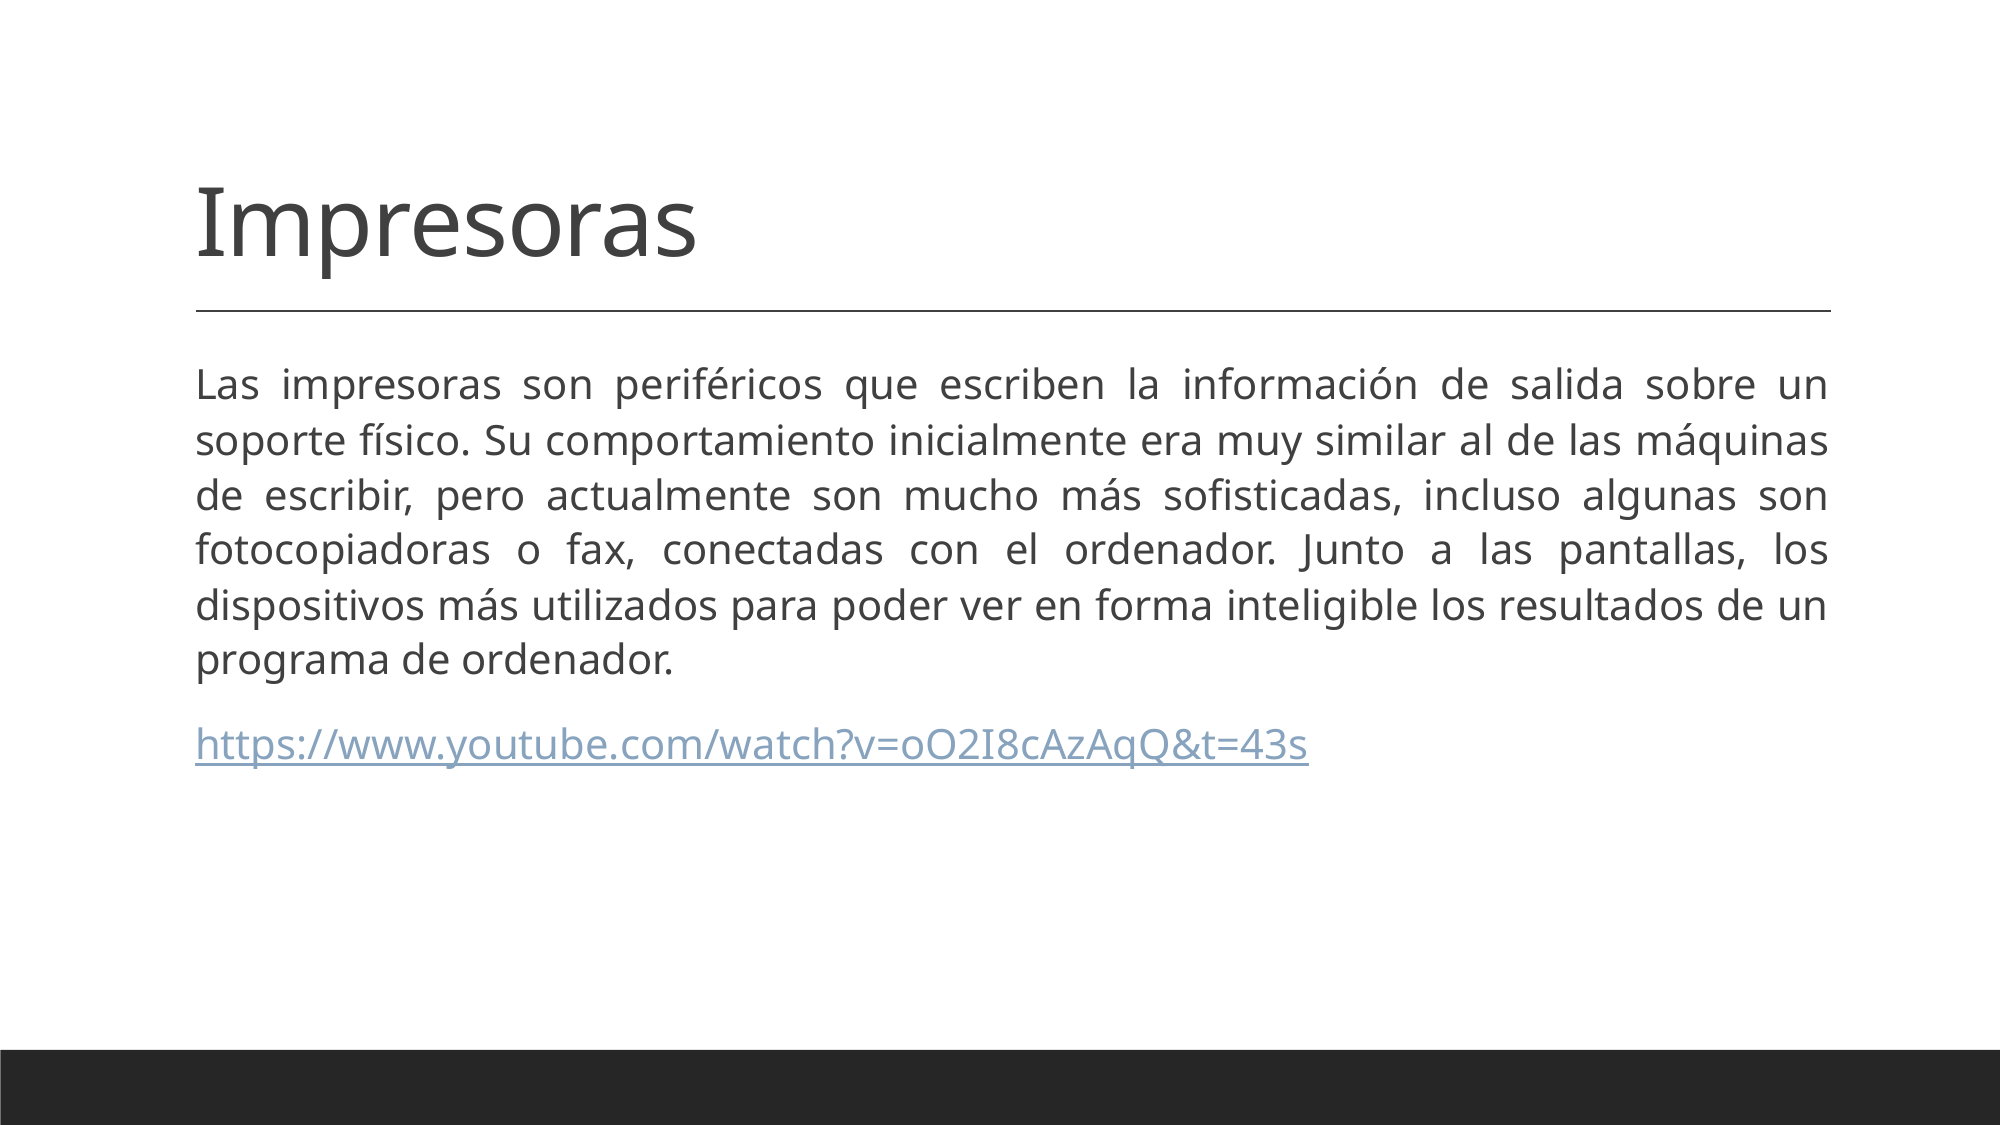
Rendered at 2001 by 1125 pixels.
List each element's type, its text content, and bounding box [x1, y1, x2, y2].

title Impresoras [180, 47, 1830, 285]
list Las impresoras son periféricos que escriben la información de salida sobre un soporte físico. Su comportamiento inicialmente era muy similar al de las máquinas de escribir, pero actualmente son mucho más sofisticadas, incluso algunas son fotocopiadoras o fax, conectadas con el ordenador. Junto a las pantallas, los dispositivos más utilizados para poder ver en forma inteligible los resultados de un programa de ordenador. https://www.youtube.com/watch?v=oO2I8cAzAqQ&t=43s [180, 345, 1830, 963]
